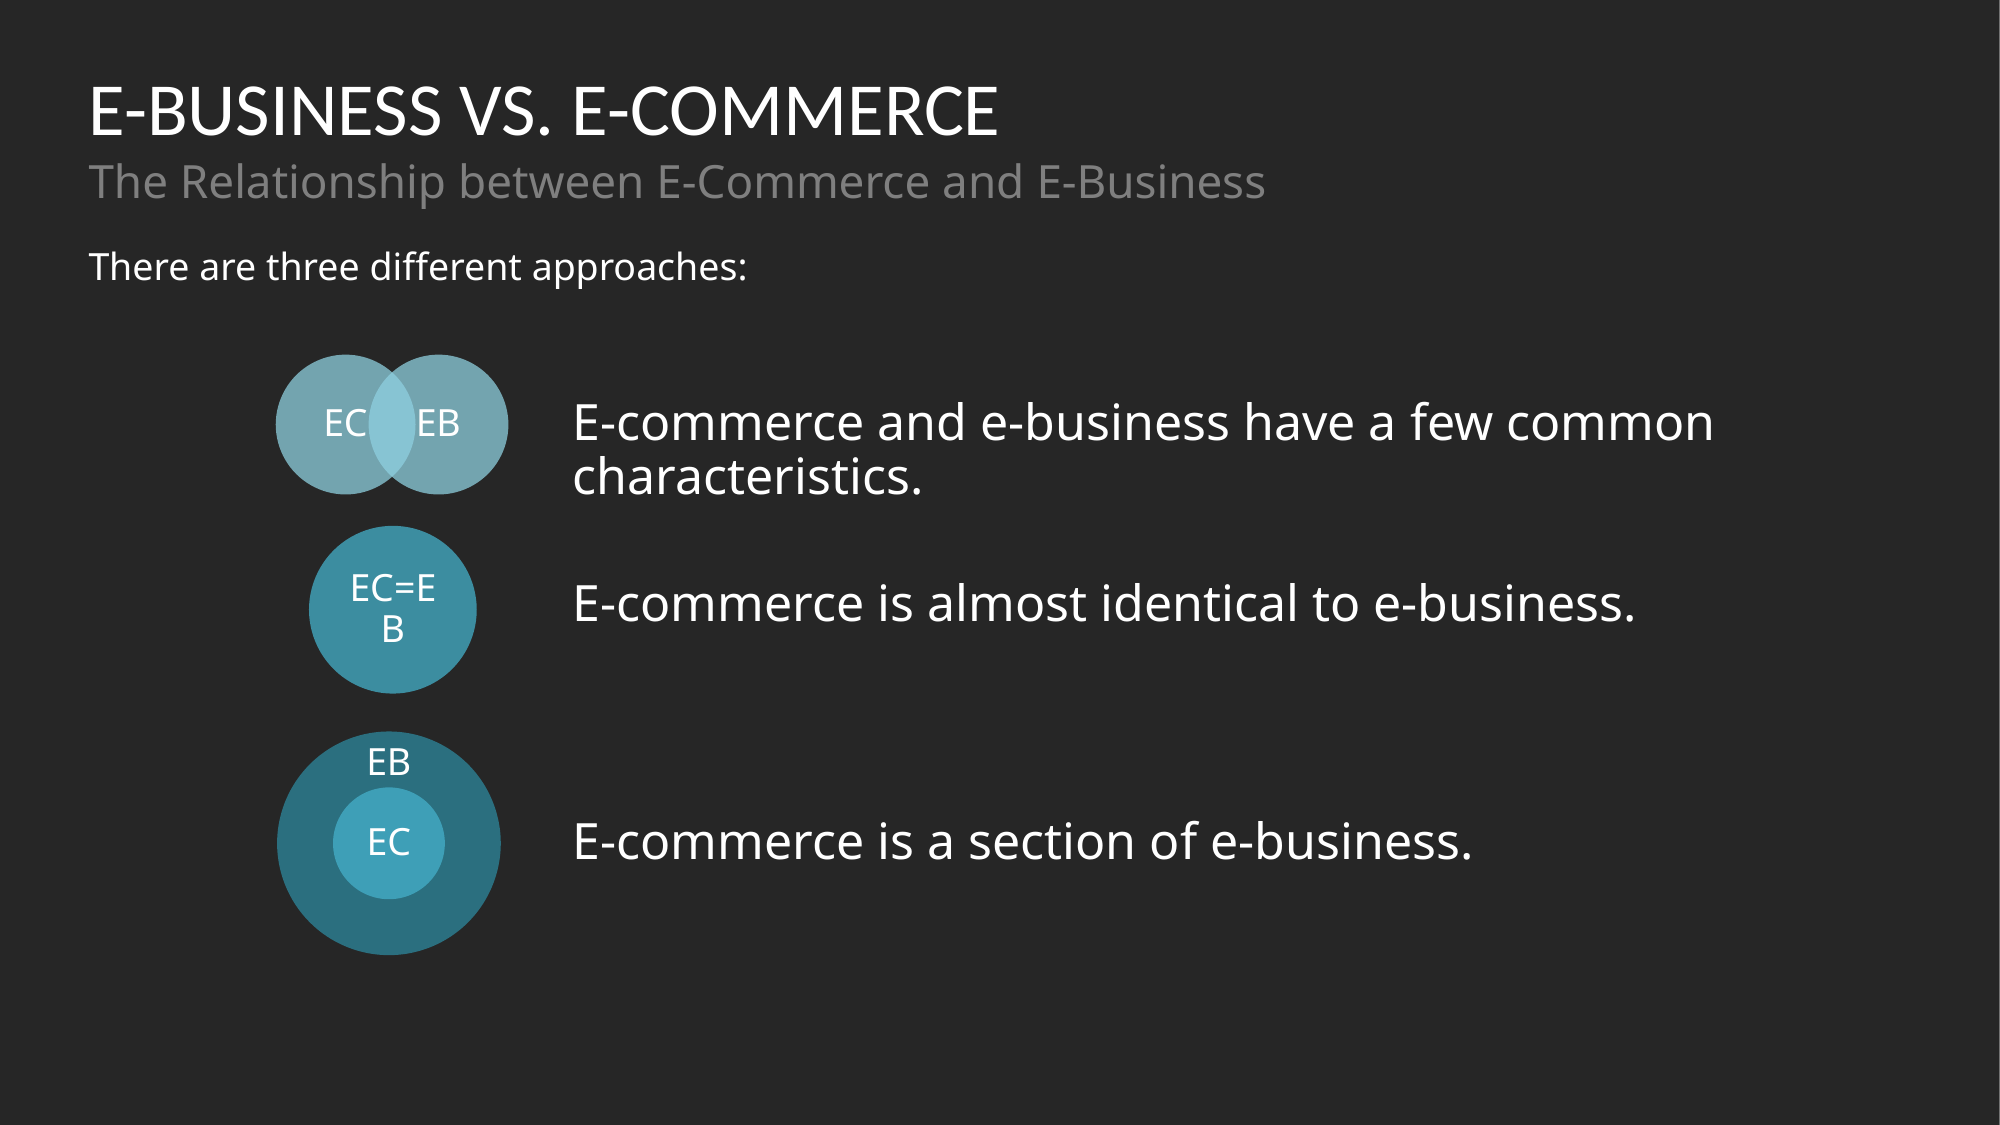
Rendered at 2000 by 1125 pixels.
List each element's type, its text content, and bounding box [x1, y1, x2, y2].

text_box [275, 354, 509, 956]
text_box E-commerce is a section of e-business. [572, 816, 1911, 871]
text_box E-commerce and e-business have a few common characteristics. [572, 397, 1911, 505]
text_box There are three different approaches: [88, 247, 1911, 289]
text_box E-commerce is almost identical to e-business. [572, 577, 1911, 632]
title E-BUSINESS VS. E-COMMERCE [88, 70, 1911, 159]
list The Relationship between E-Commerce and E-Business [88, 159, 1911, 247]
